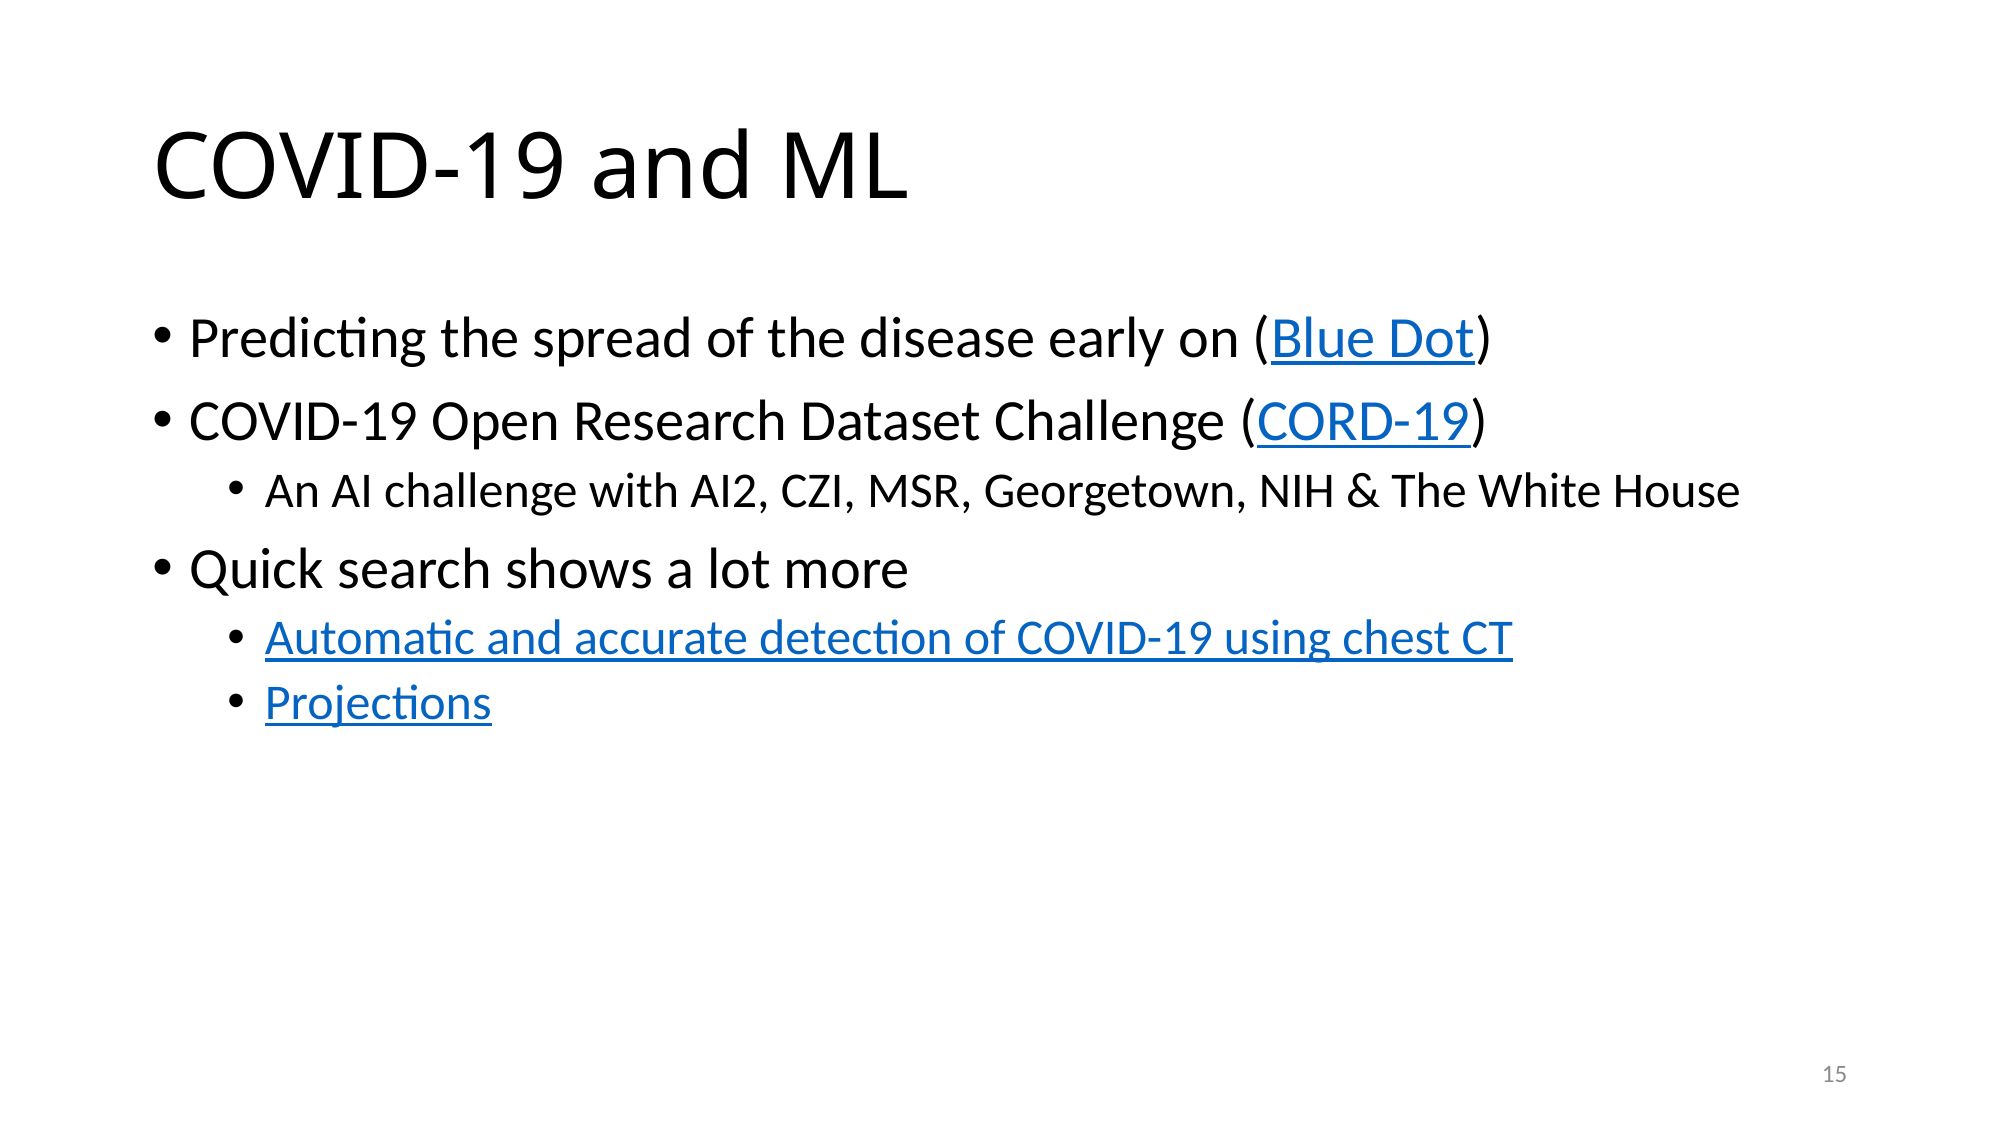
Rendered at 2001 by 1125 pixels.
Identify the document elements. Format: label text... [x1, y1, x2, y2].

title COVID-19 and ML [137, 59, 1863, 278]
list Predicting the spread of the disease early on (Blue Dot) COVID-19 Open Research Dataset Challenge (CORD-19) An AI challenge with AI2, CZI, MSR, Georgetown, NIH & The White House Quick search shows a lot more Automatic and accurate detection of COVID-19 using chest CT Projections [137, 299, 1863, 1014]
slide_number 15 [1412, 1042, 1863, 1103]
